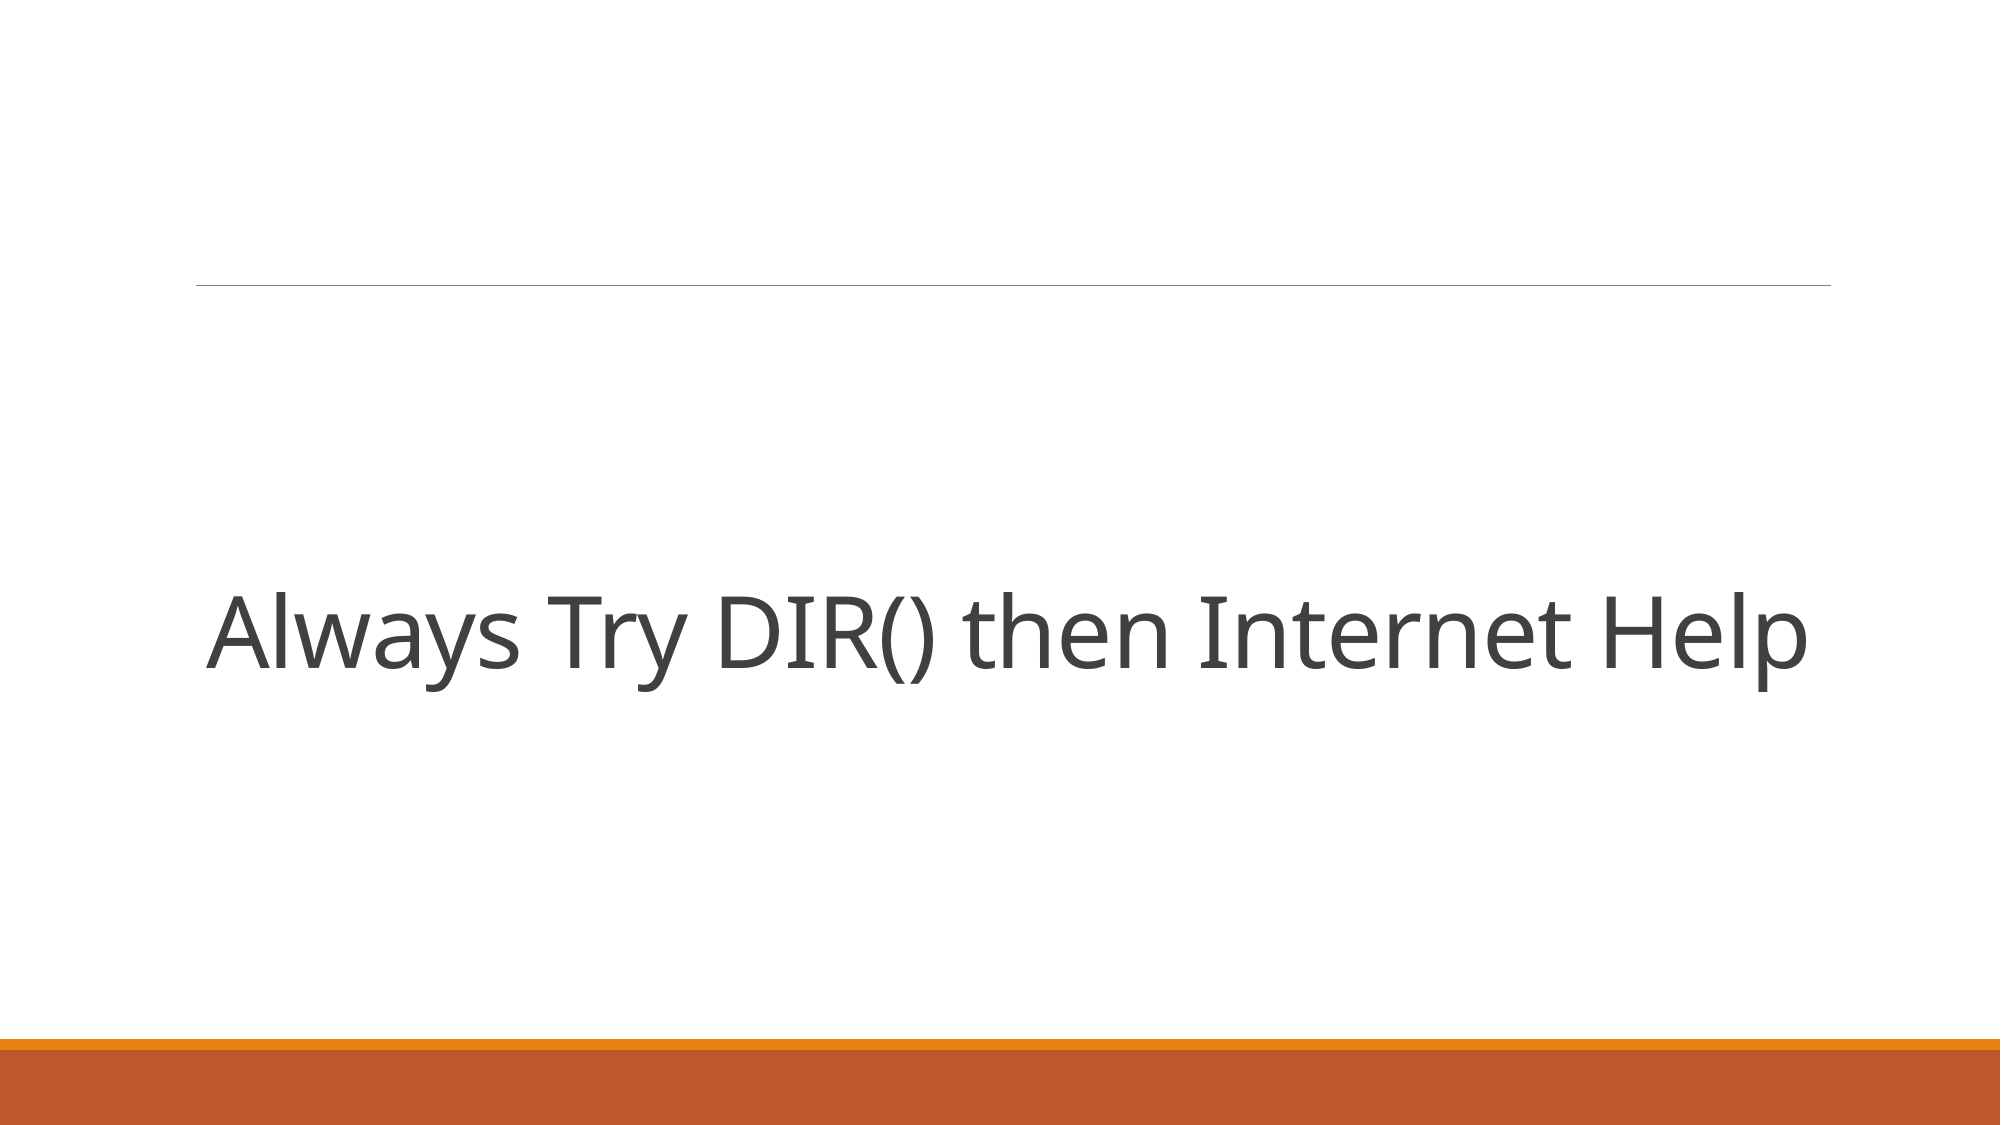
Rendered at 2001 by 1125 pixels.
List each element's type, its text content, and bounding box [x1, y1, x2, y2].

title Always Try DIR() then Internet Help [191, 458, 1842, 697]
